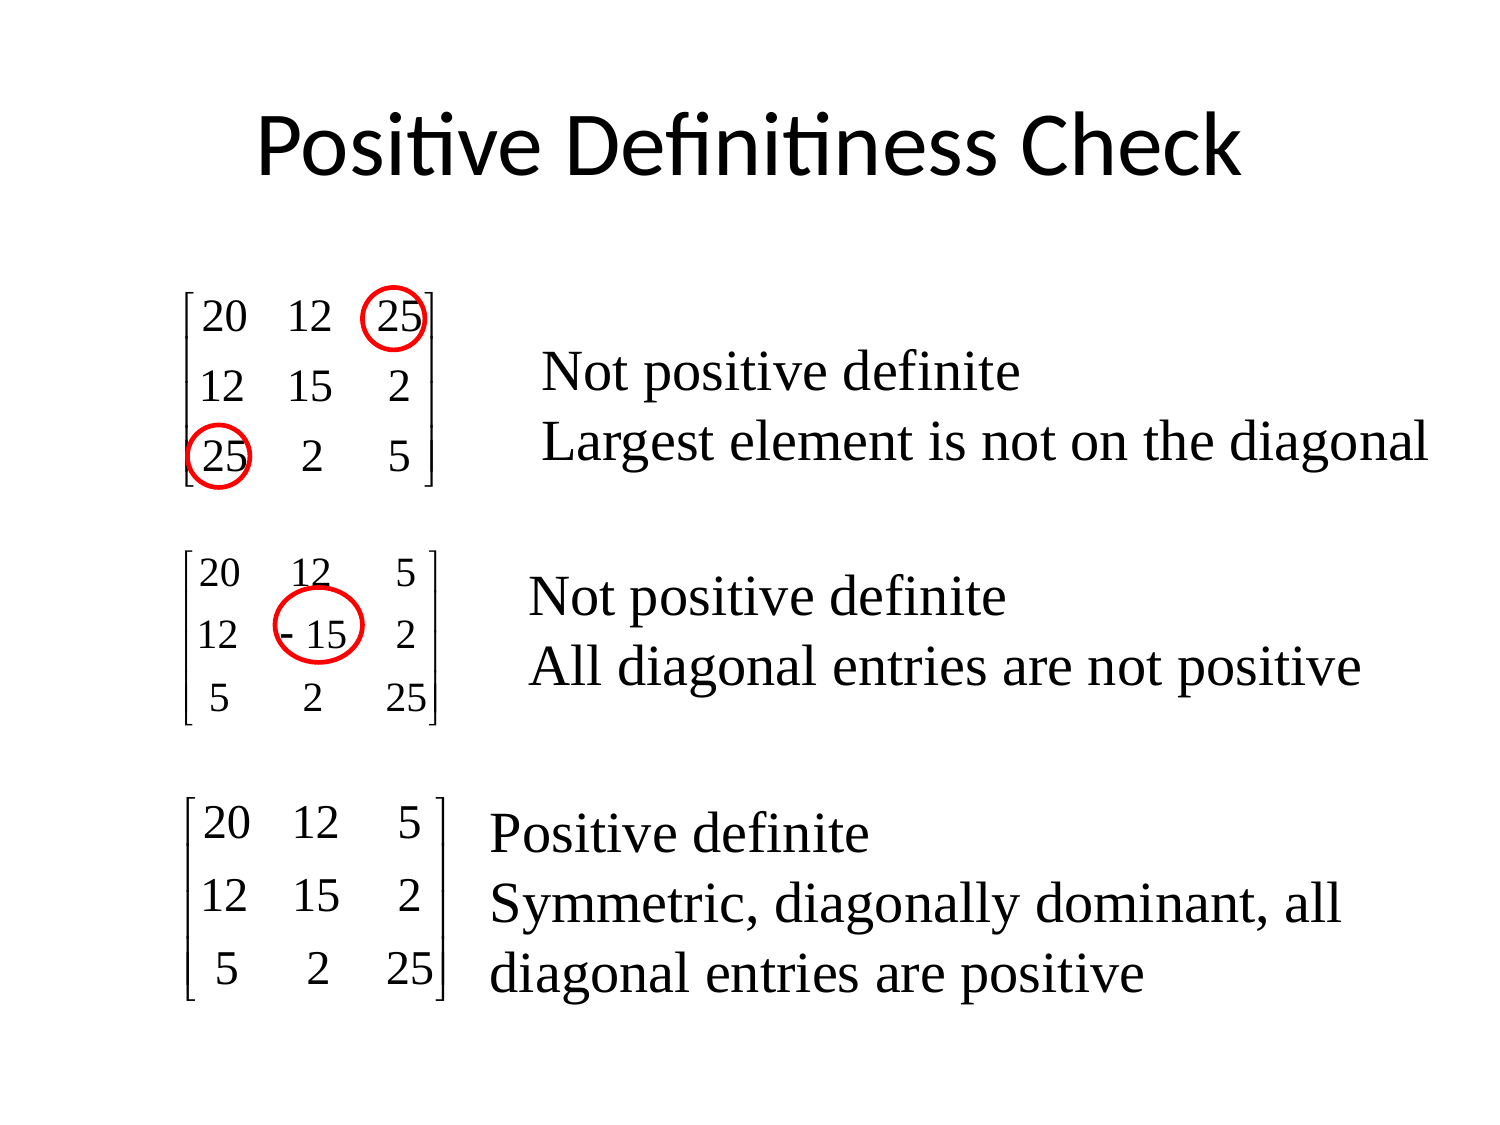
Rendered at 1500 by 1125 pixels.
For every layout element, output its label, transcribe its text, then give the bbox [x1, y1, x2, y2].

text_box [274, 549, 1414, 706]
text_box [187, 287, 1498, 488]
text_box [174, 540, 451, 736]
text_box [174, 785, 463, 1013]
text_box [174, 281, 451, 499]
text_box Positive definite Symmetric, diagonally dominant, all diagonal entries are positive [474, 787, 1425, 1012]
title Positive Definitiness Check [75, 45, 1425, 233]
